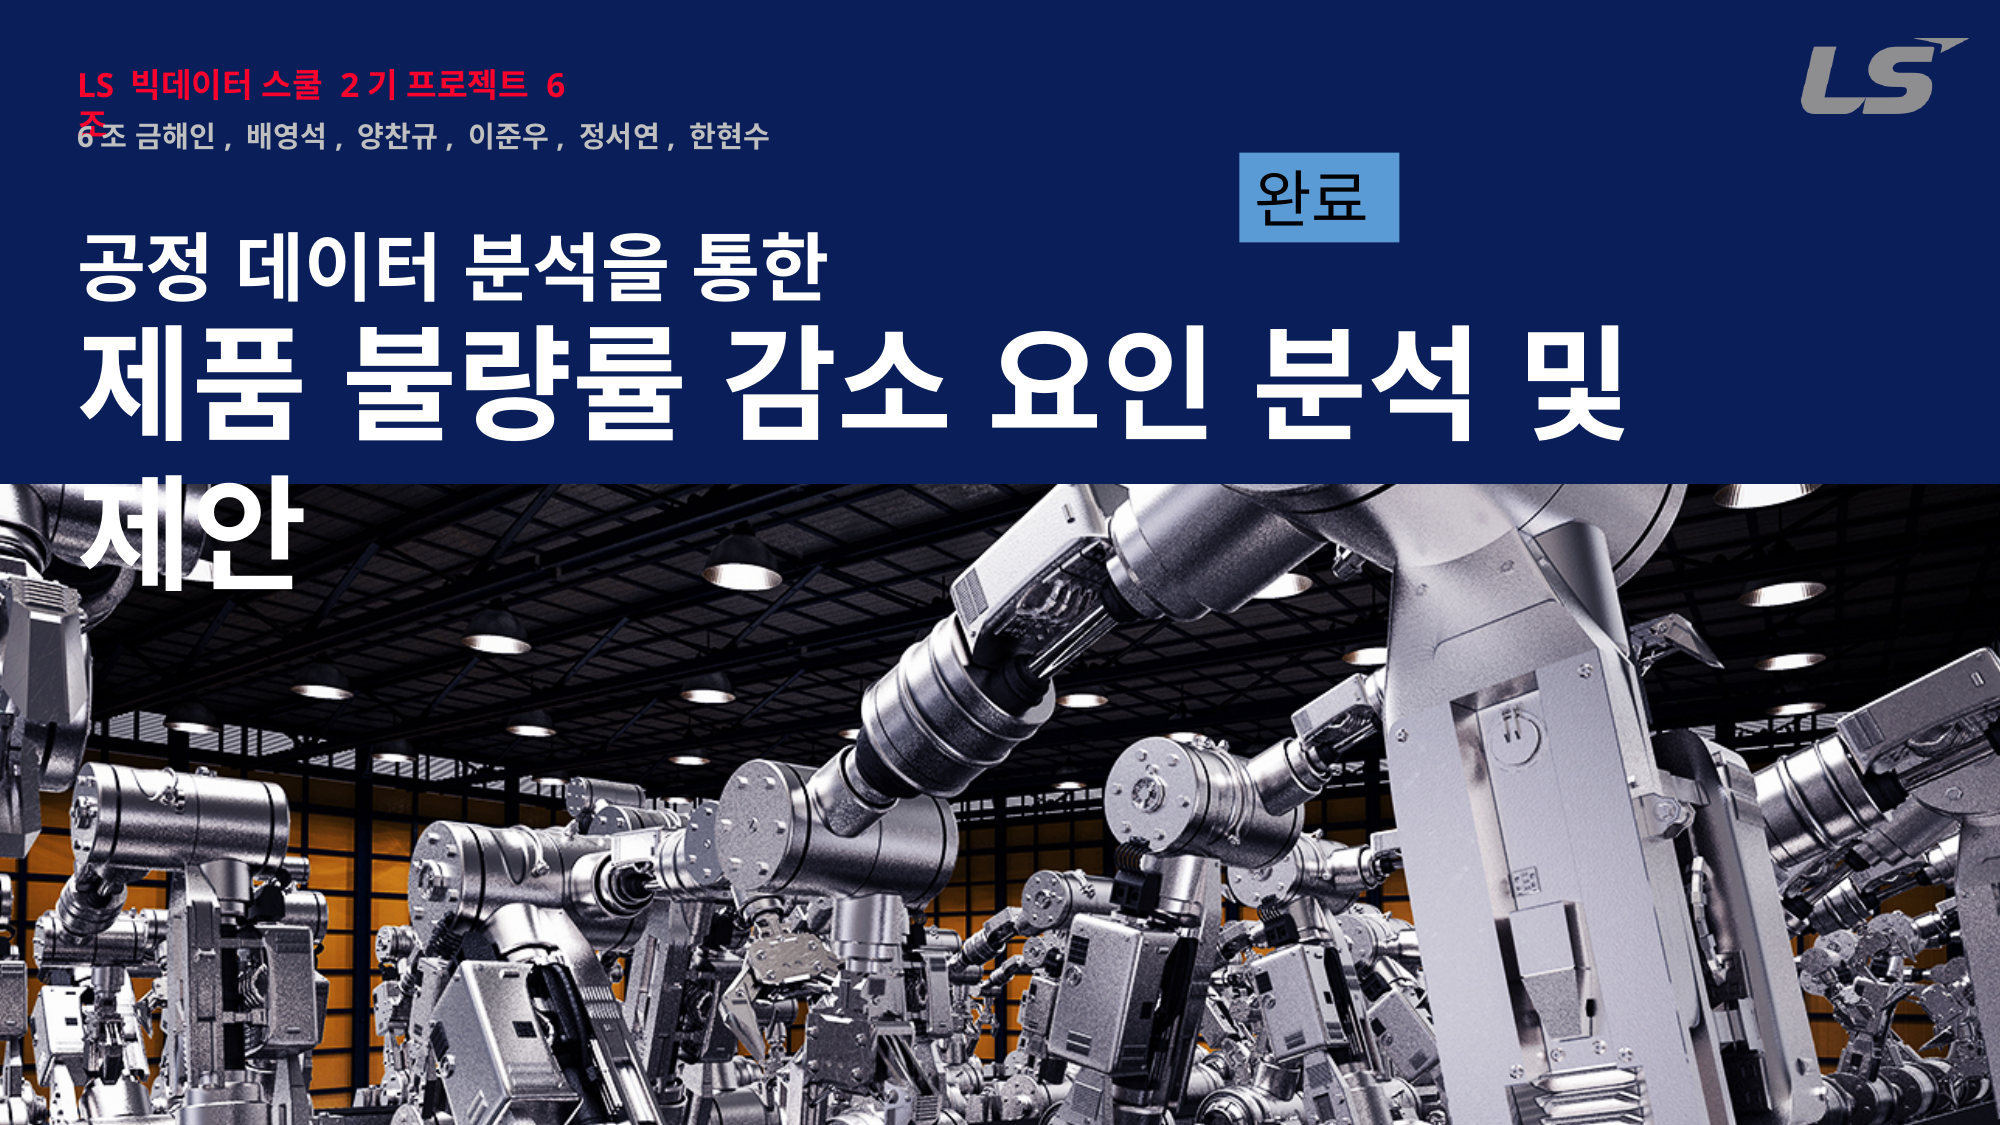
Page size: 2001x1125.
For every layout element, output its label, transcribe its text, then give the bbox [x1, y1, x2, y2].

picture [1801, 38, 1969, 114]
text_box 완료 [1239, 152, 1400, 243]
text_box 6조 금해인, 배영석, 양찬규, 이준우, 정서연, 한현수 [62, 107, 806, 161]
text_box 제품 불량률 감소 요인 분석 및 제안 [62, 298, 1908, 484]
picture [0, 484, 2000, 1125]
text_box LS 빅데이터 스쿨 2기 프로젝트 6조 [62, 57, 605, 107]
text_box 공정 데이터 분석을 통한 [62, 213, 1450, 318]
